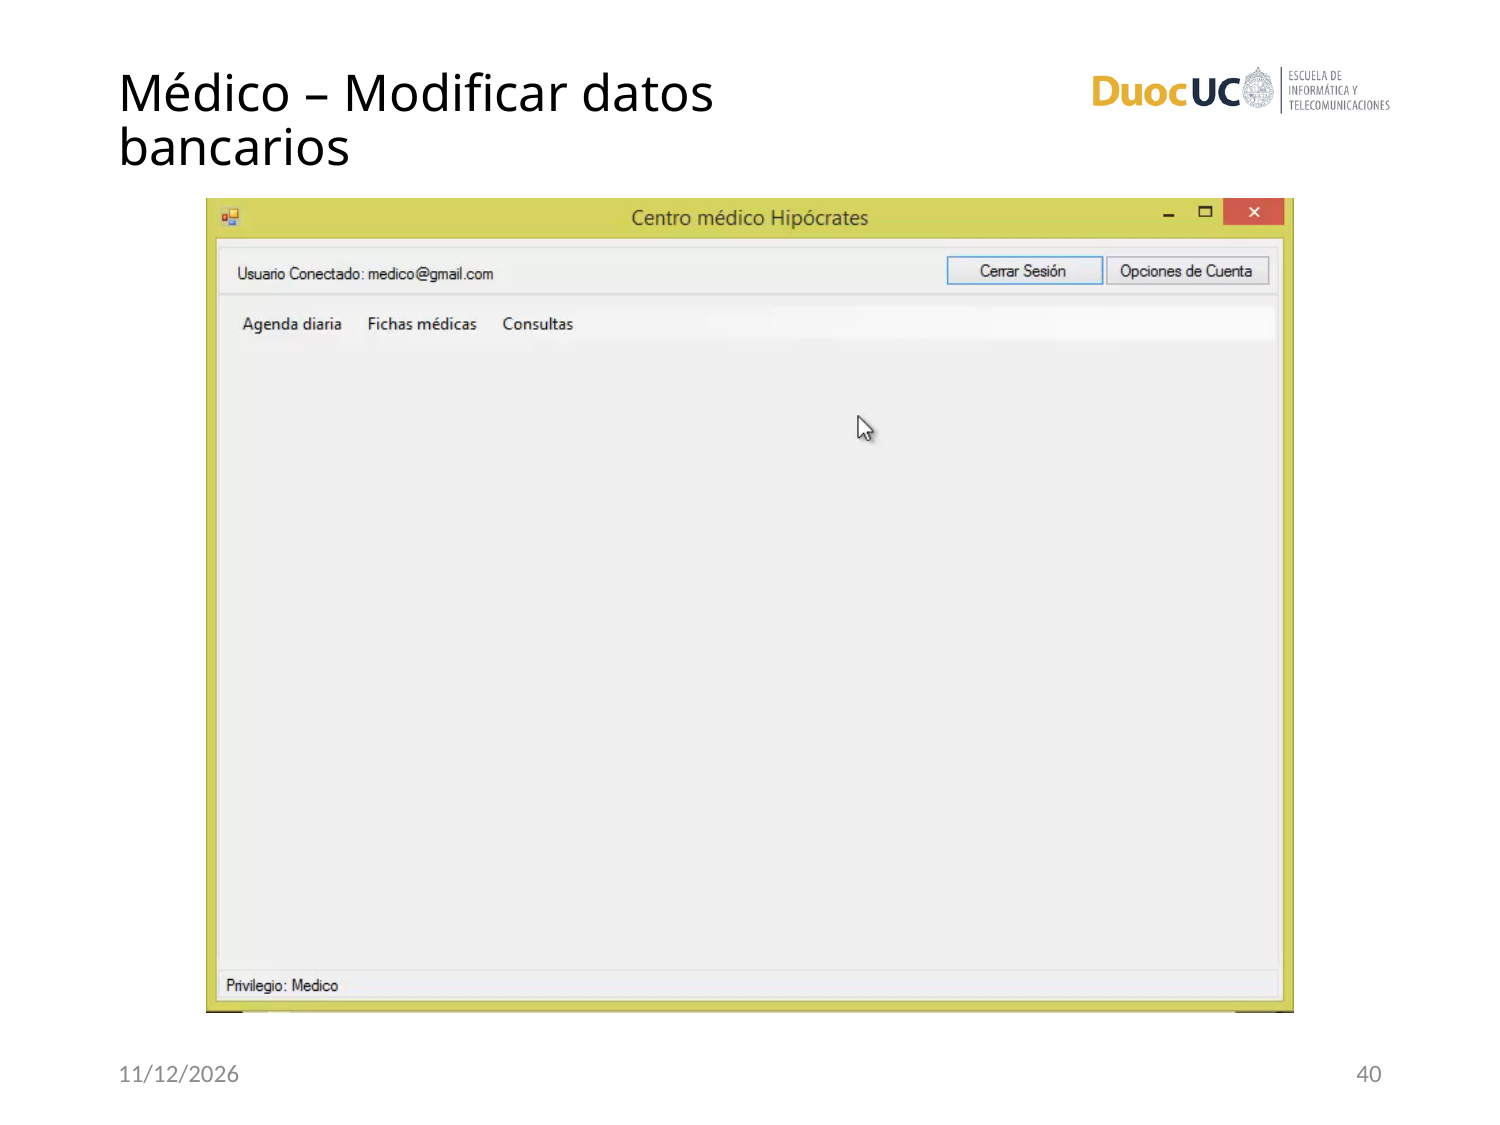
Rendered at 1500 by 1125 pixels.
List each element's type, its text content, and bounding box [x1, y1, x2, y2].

title Médico – Modificar datos bancarios [103, 59, 959, 185]
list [206, 197, 1294, 1014]
slide_number 40 [1059, 1042, 1397, 1103]
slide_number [103, 1042, 441, 1103]
picture [1085, 59, 1397, 118]
